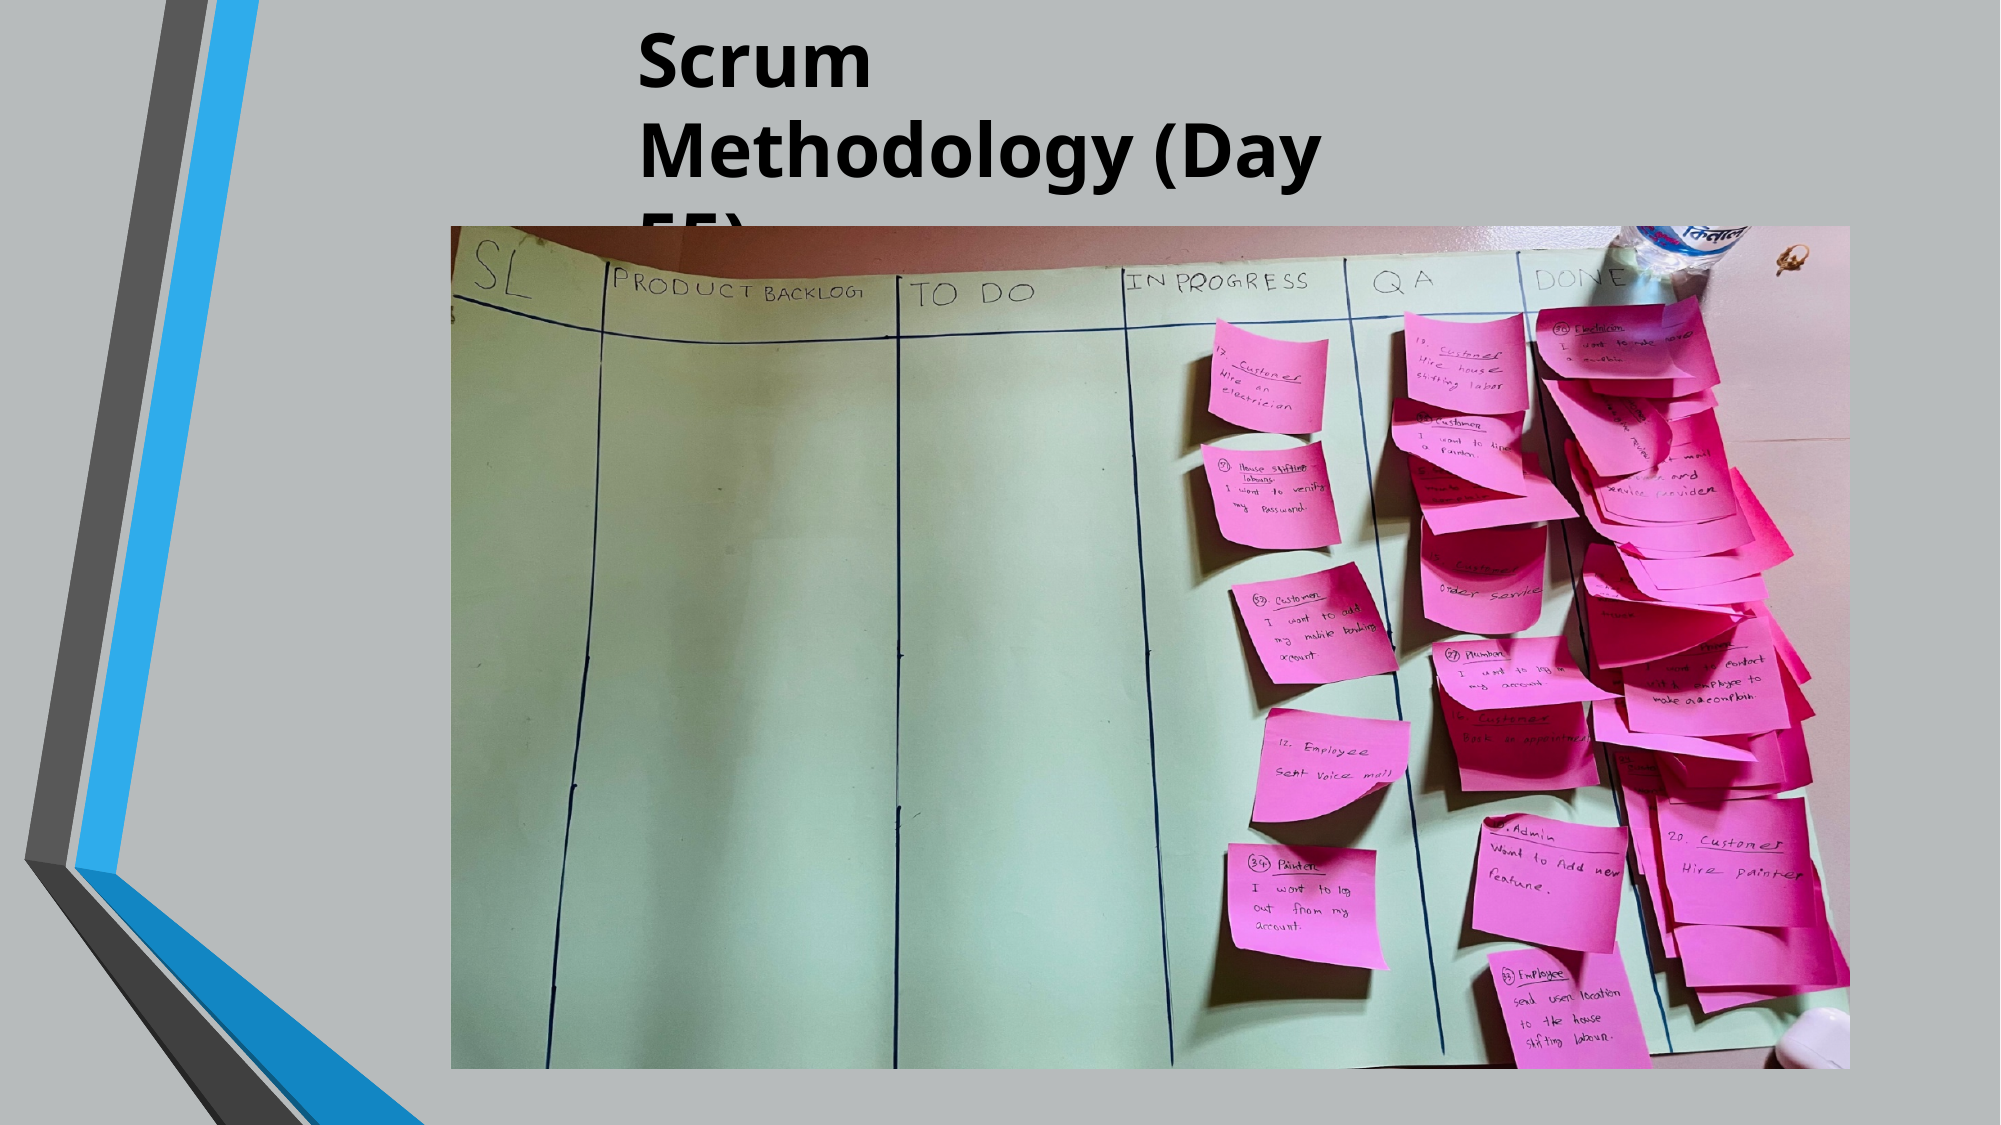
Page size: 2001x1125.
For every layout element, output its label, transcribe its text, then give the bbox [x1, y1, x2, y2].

title Scrum Methodology (Day 55) [637, 12, 722, 195]
picture [452, 0, 1849, 1125]
